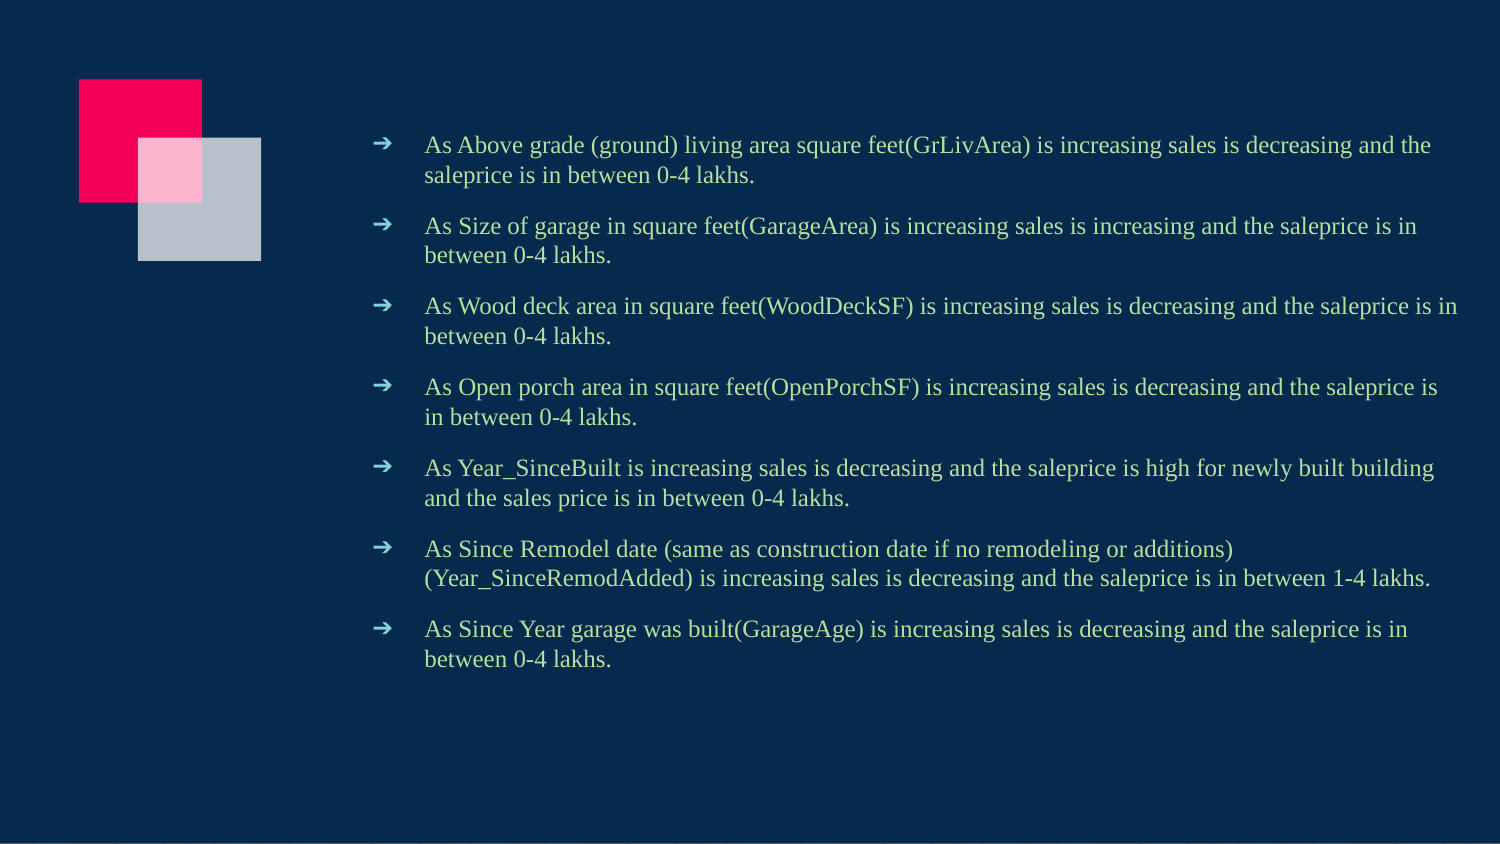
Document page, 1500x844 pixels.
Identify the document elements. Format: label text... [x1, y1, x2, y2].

title As Above grade (ground) living area square feet(GrLivArea) is increasing sales is decreasing and the saleprice is in between 0-4 lakhs. As Size of garage in square feet(GarageArea) is increasing sales is increasing and the saleprice is in between 0-4 lakhs. As Wood deck area in square feet(WoodDeckSF) is increasing sales is decreasing and the saleprice is in between 0-4 lakhs. As Open porch area in square feet(OpenPorchSF) is increasing sales is decreasing and the saleprice is in between 0-4 lakhs. As Year_SinceBuilt is increasing sales is decreasing and the saleprice is high for newly built building and the sales price is in between 0-4 lakhs. As Since Remodel date (same as construction date if no remodeling or additions)(Year_SinceRemodAdded) is increasing sales is decreasing and the saleprice is in between 1-4 lakhs. As Since Year garage was built(GarageAge) is increasing sales is decreasing and the saleprice is in between 0-4 lakhs. [334, 113, 1480, 761]
